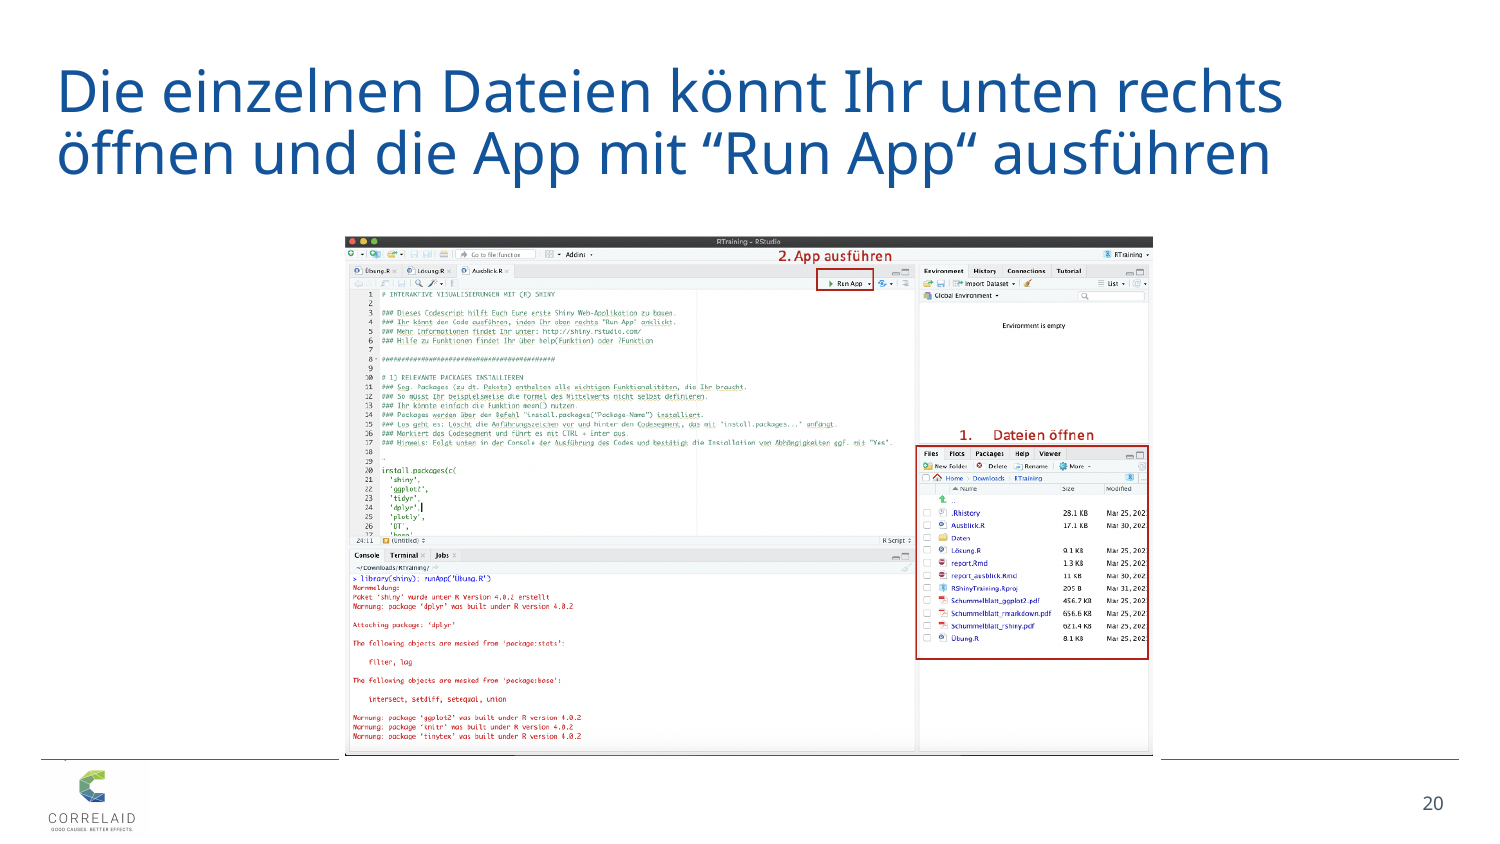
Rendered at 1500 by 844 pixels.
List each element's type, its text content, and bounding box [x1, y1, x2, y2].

picture [41, 760, 149, 837]
picture [339, 228, 1161, 761]
title Die einzelnen Dateien könnt Ihr unten rechts öffnen und die App mit “Run App“ ausführen [41, 43, 1459, 207]
